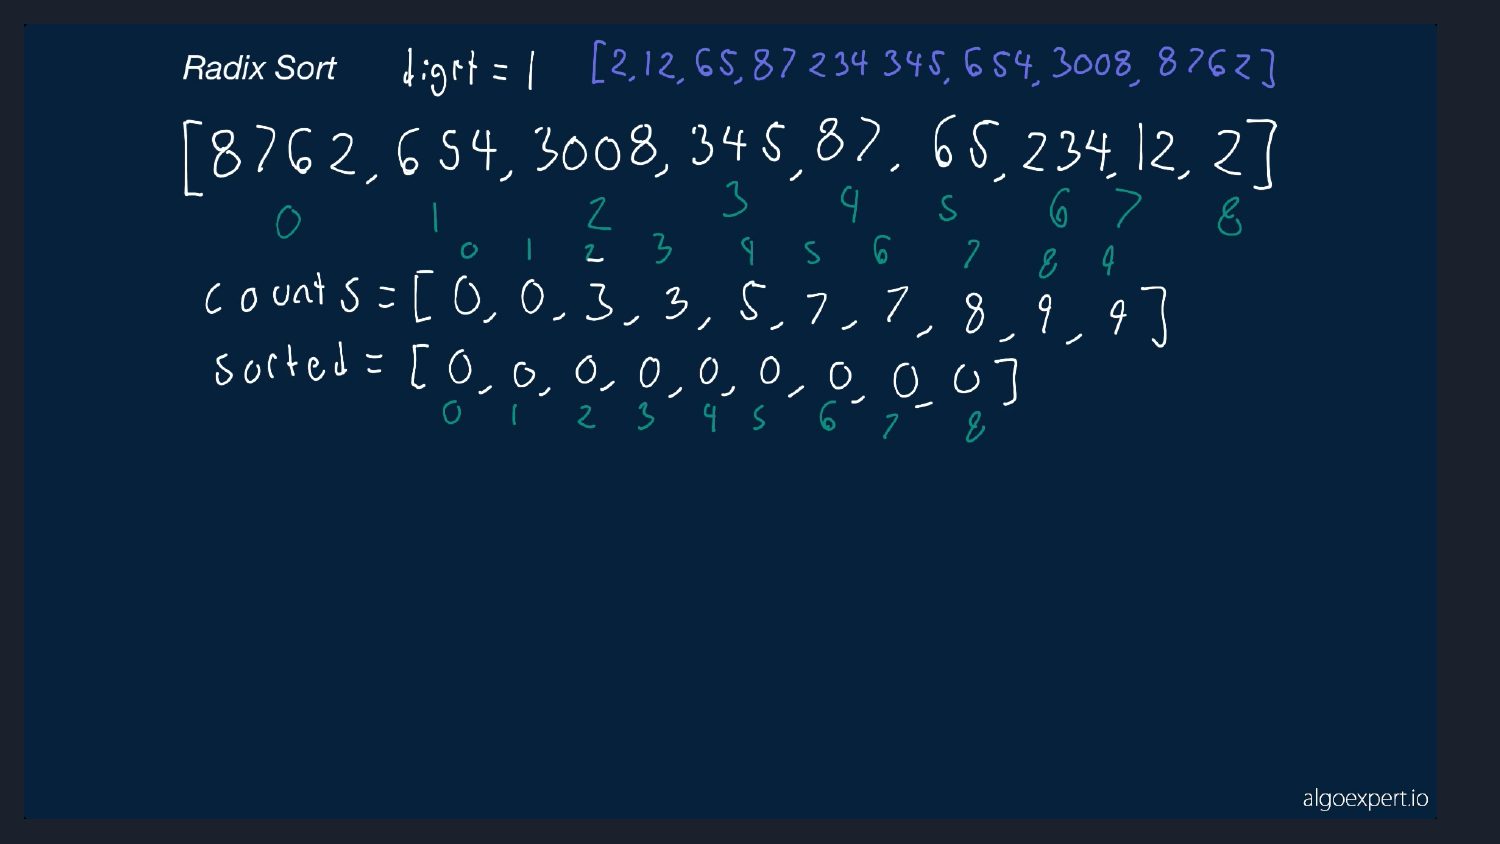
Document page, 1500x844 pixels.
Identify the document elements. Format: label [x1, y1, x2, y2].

picture [24, 24, 1437, 819]
